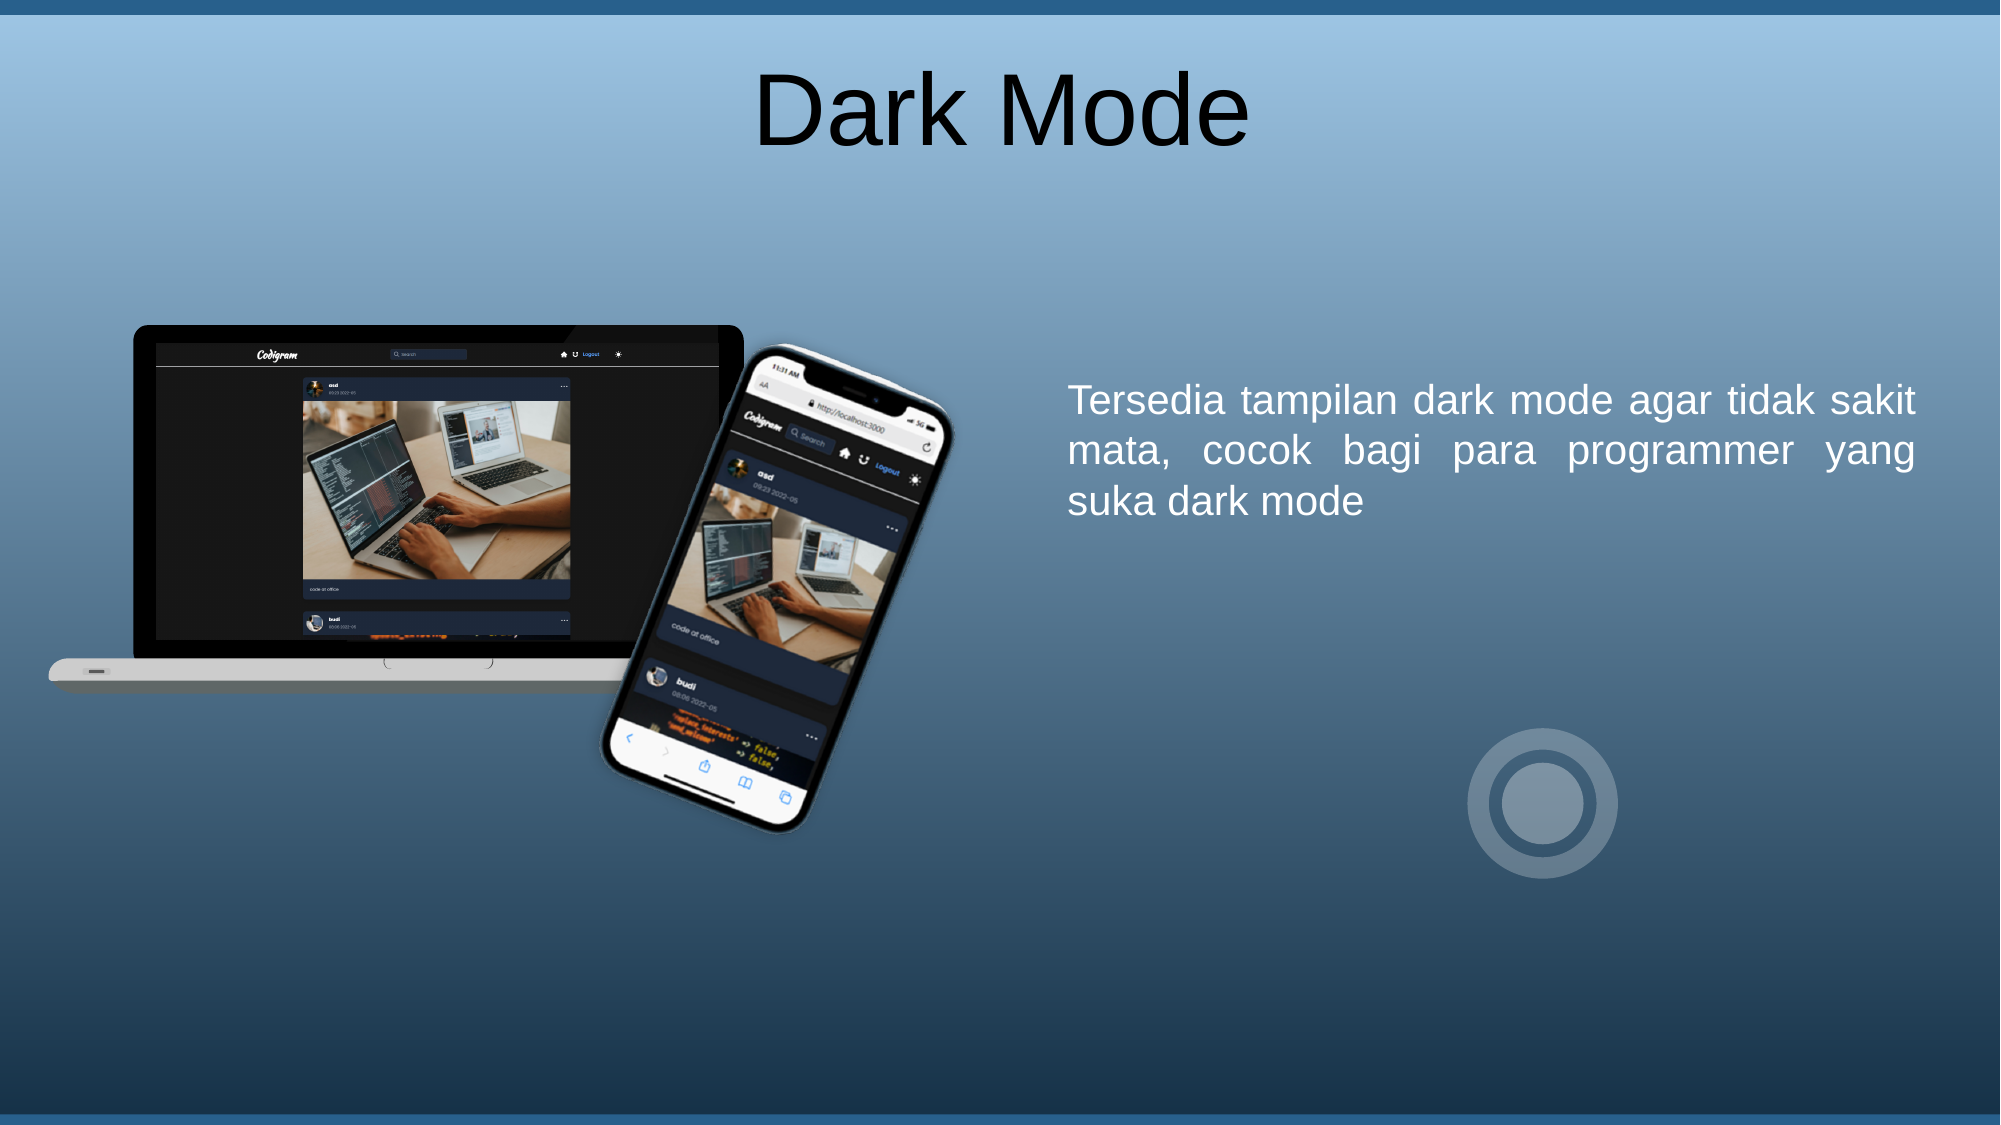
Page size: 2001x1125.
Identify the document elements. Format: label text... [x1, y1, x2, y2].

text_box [45, 322, 544, 695]
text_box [1478, 738, 1608, 868]
list Dark Mode [53, 55, 1952, 175]
text_box Tersedia tampilan dark mode agar tidak sakit mata, cocok bagi para programmer yang suka dark mode [1052, 365, 1932, 531]
picture [544, 290, 1043, 895]
